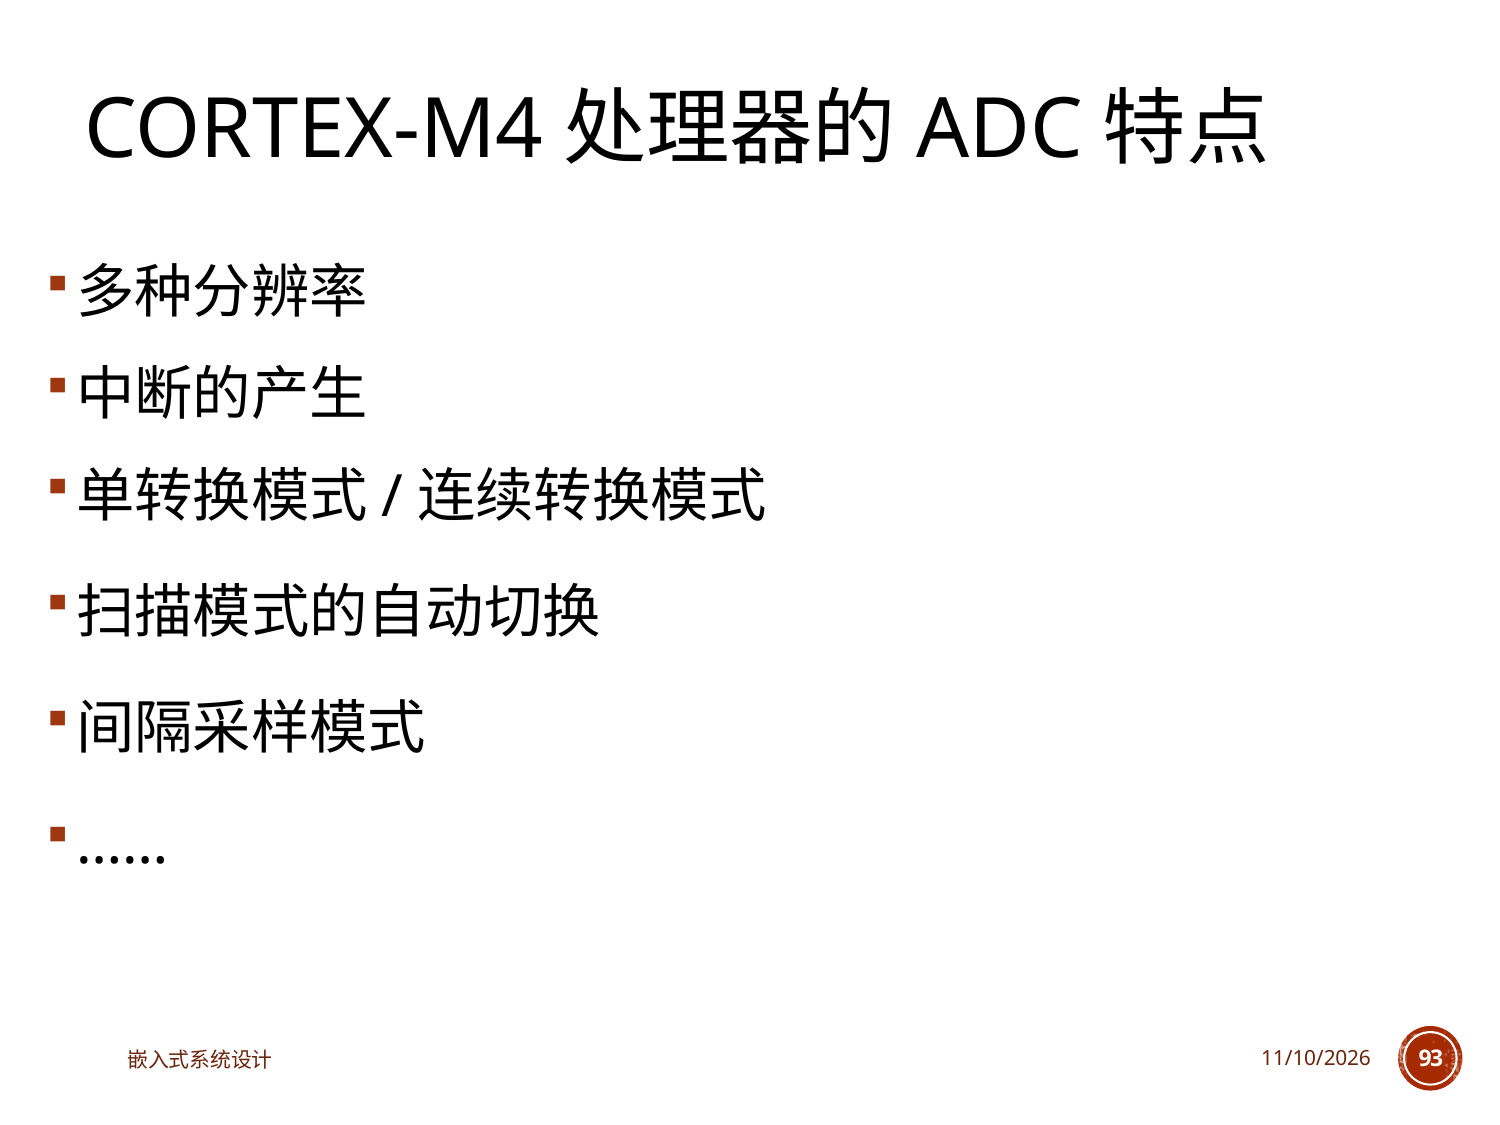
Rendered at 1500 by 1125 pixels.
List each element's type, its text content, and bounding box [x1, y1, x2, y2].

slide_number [982, 1028, 1386, 1089]
title Cortex-M4处理器的ADC特点 [47, 46, 1471, 215]
footer 嵌入式系统设计 [112, 1028, 891, 1089]
slide_number 93 [1391, 1028, 1471, 1089]
list 多种分辨率 中断的产生 单转换模式/连续转换模式 扫描模式的自动切换 间隔采样模式 …… [31, 233, 1432, 986]
